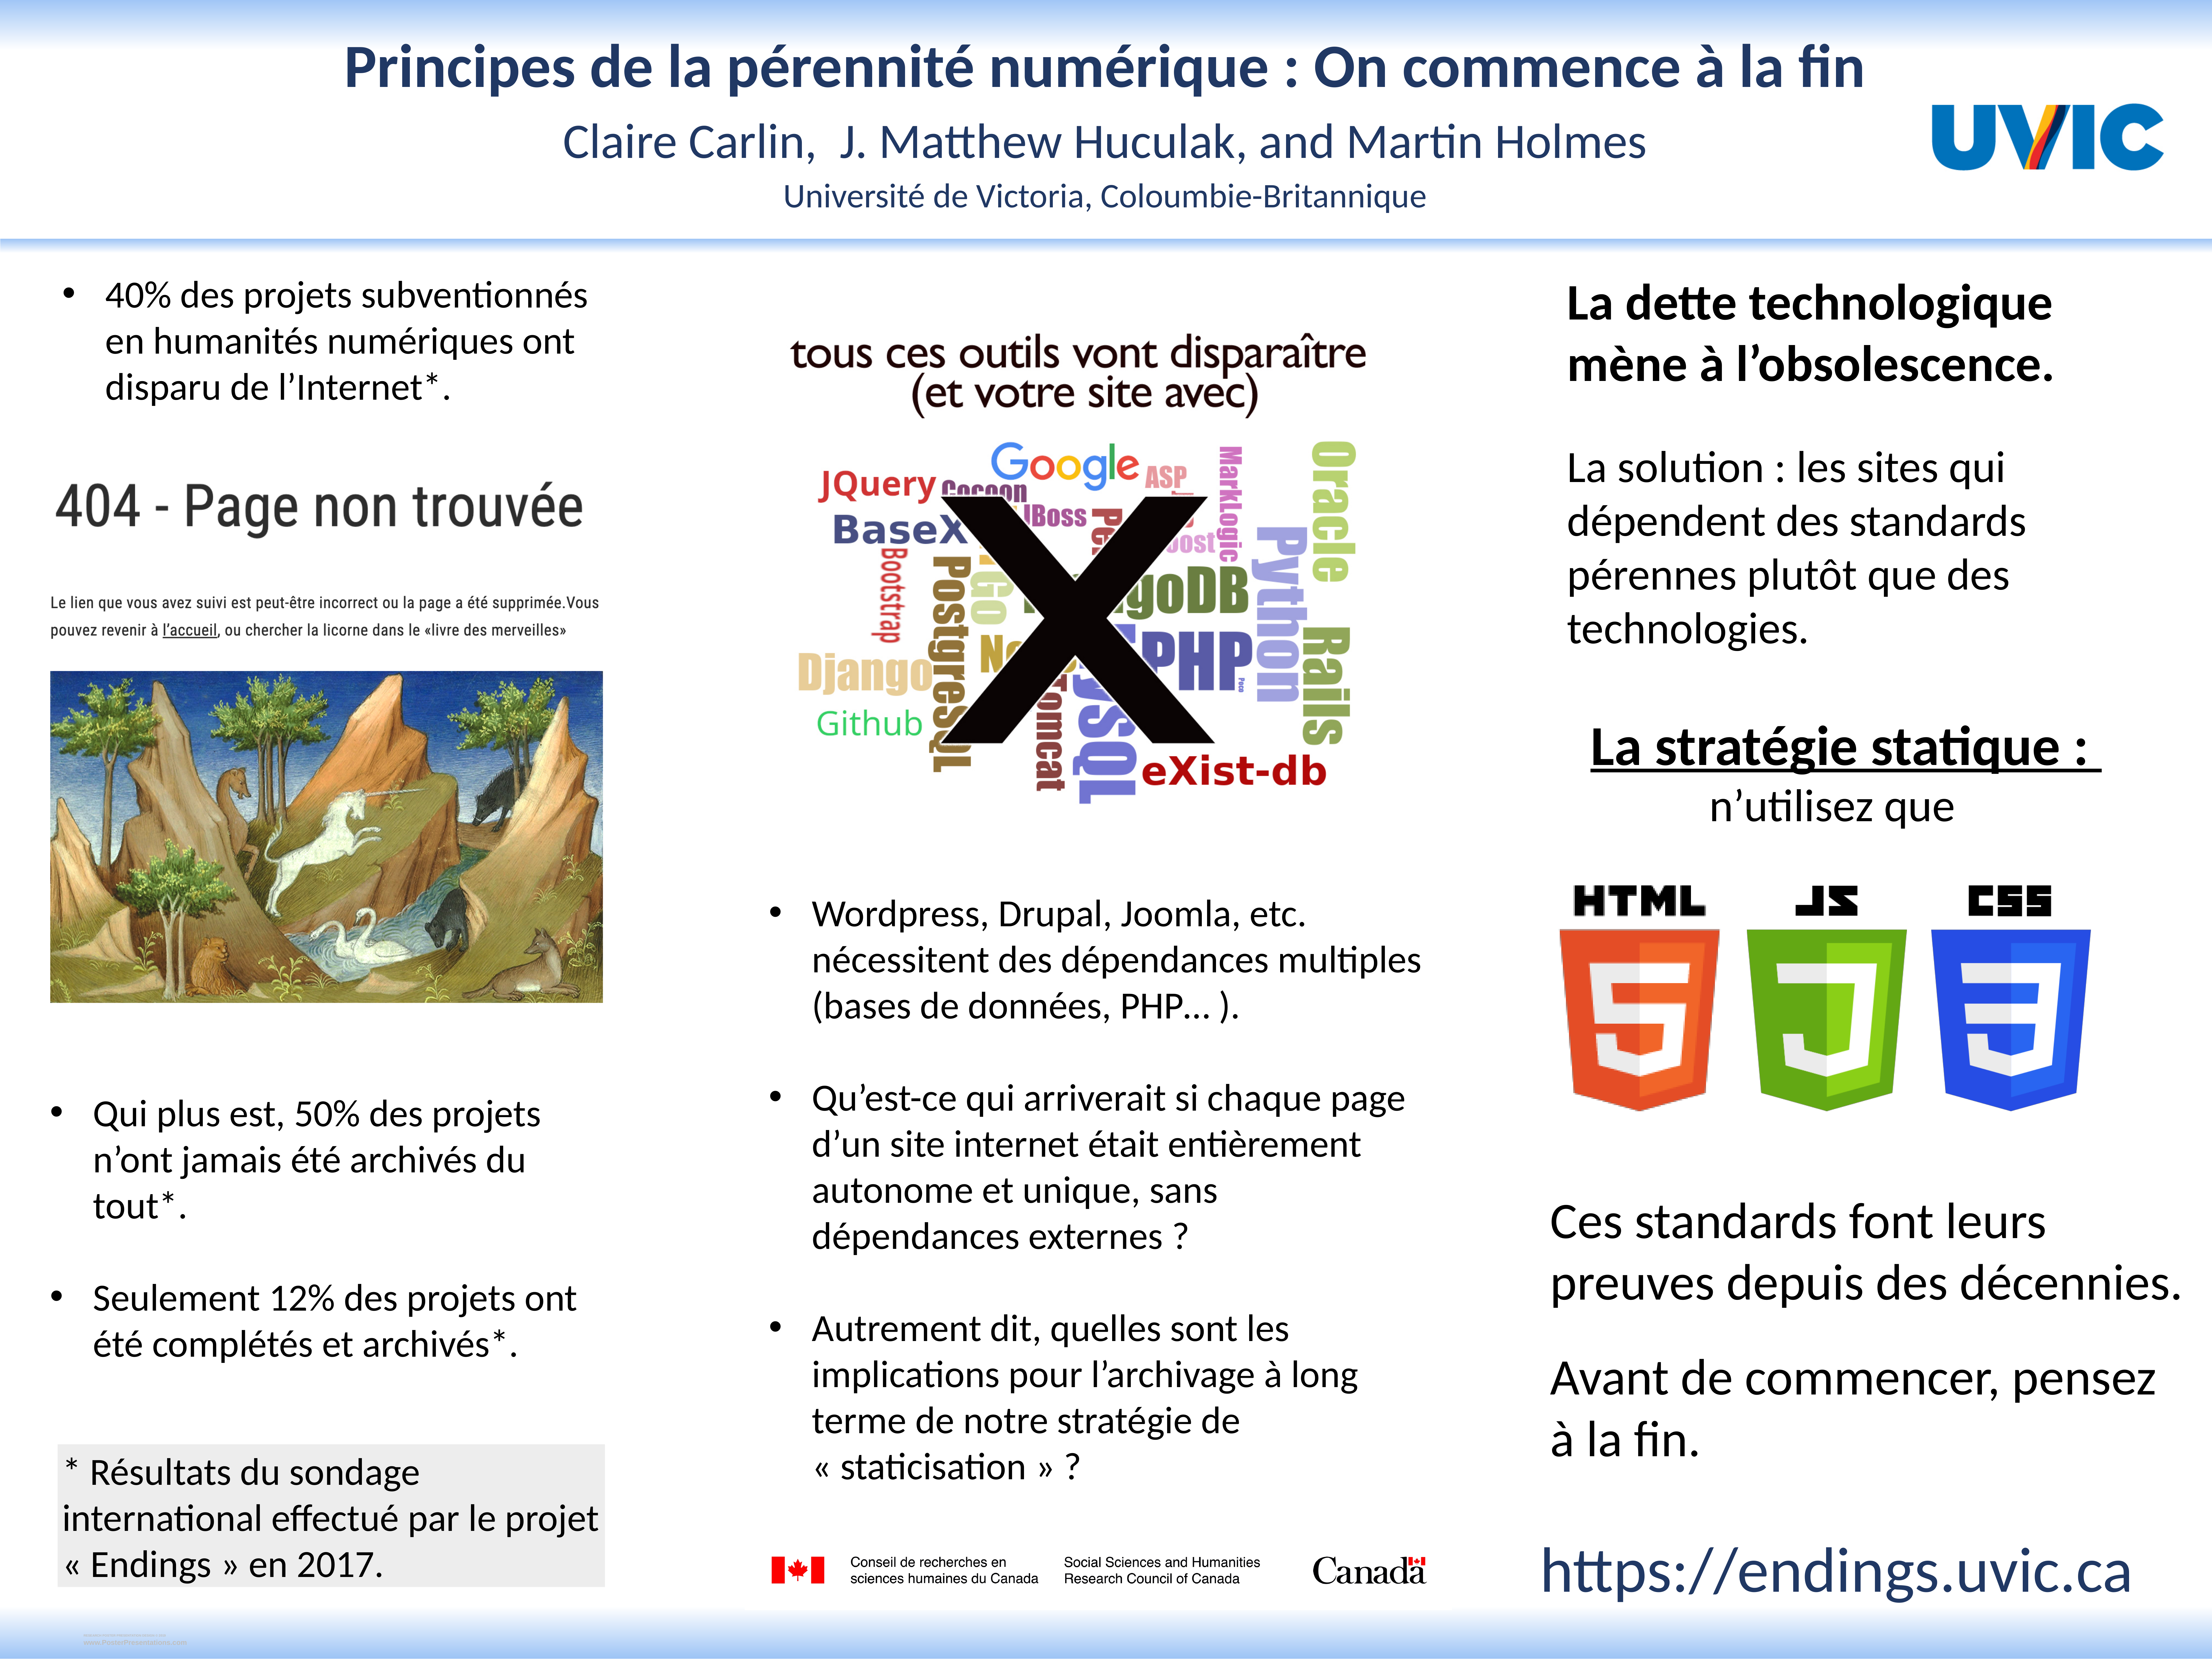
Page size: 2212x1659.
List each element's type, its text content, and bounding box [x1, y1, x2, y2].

list https://endings.uvic.ca [1528, 1516, 2147, 1617]
picture [1907, 79, 2189, 195]
picture [1527, 885, 1907, 1112]
text_box La dette technologique mène à l’obsolescence. La solution : les sites qui dépendent des standards pérennes plutôt que des technologies. [1562, 266, 2181, 655]
picture [744, 1530, 1452, 1610]
picture [1931, 885, 2091, 1111]
list Principes de la pérennité numérique : On commence à la fin [299, 23, 1912, 106]
picture [40, 466, 612, 549]
picture [729, 305, 1428, 856]
text_box n’utilisez que [1704, 773, 1971, 833]
text_box Wordpress, Drupal, Joomla, etc. nécessitent des dépendances multiples (bases de données, PHP… ). Qu’est-ce qui arriverait si chaque page d’un site internet était entièrement autonome et unique, sans dépendances externes ? Autrement dit, quelles sont les implications pour l’archivage à long terme de notre stratégie de « staticisation » ? [764, 886, 1433, 1490]
text_box Qui plus est, 50% des projets n’ont jamais été archivés du tout*. Seulement 12% des projets ont été complétés et archivés*. [45, 1085, 612, 1367]
list Université de Victoria, Coloumbie-Britannique [299, 171, 1912, 235]
picture [40, 572, 612, 1009]
text_box La stratégie statique : [1586, 706, 2116, 779]
text_box Ces standards font leurs preuves depuis des décennies. Avant de commencer, pensez à la fin. [1546, 1185, 2189, 1469]
text_box 40% des projets subventionnés en humanités numériques ont disparu de l’Internet*. [57, 267, 625, 410]
text_box * Résultats du sondage international effectué par le projet « Endings » en 2017. [57, 1444, 605, 1587]
list Claire Carlin, J. Matthew Huculak, and Martin Holmes [299, 106, 1905, 171]
